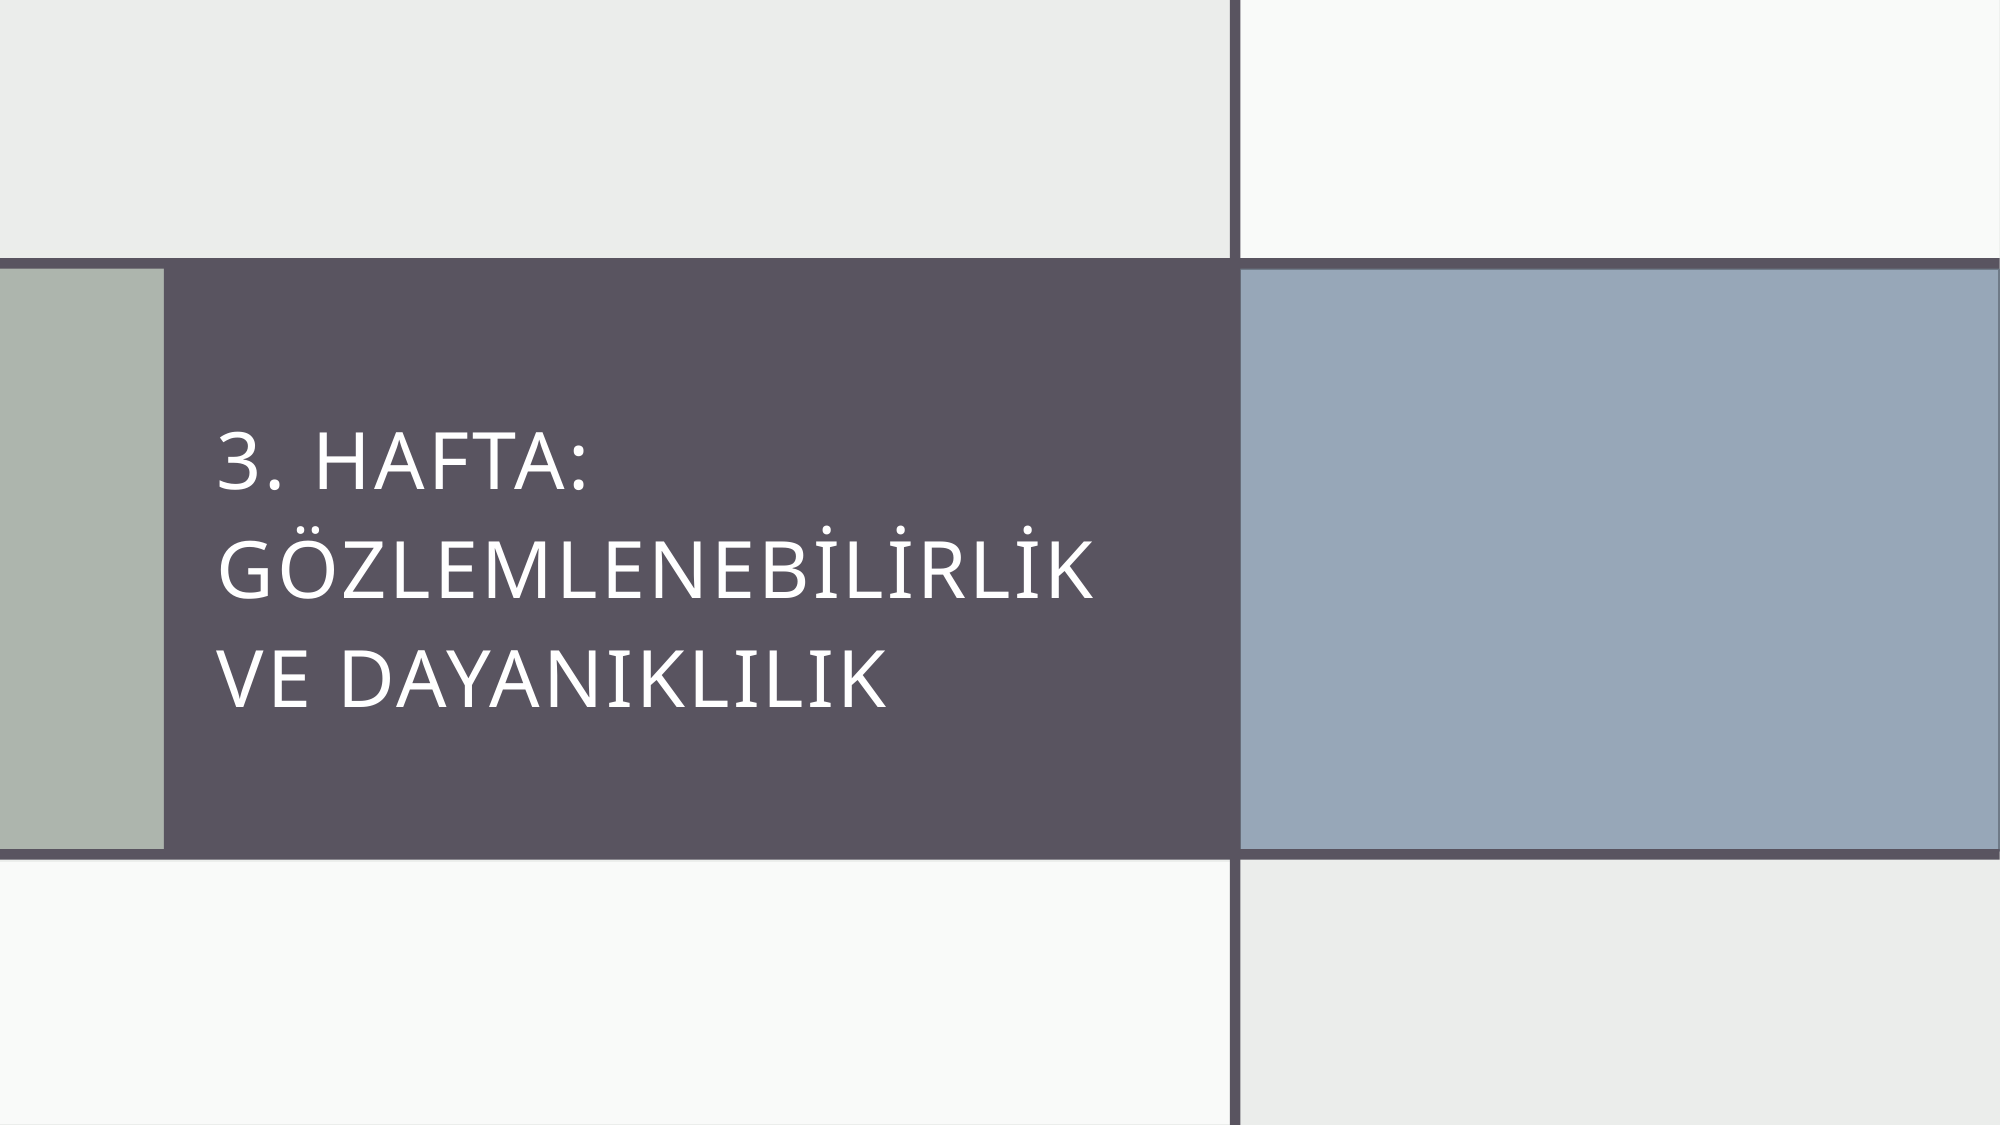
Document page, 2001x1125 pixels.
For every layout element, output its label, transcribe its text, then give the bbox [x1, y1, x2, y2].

text_box [0, 0, 1229, 257]
text_box [1241, 861, 2000, 1125]
text_box [163, 270, 1229, 848]
text_box [0, 257, 1229, 270]
title 3. Hafta: Gözlemlenebilirlik ve dayanıklılık [198, 317, 1196, 799]
text_box [1241, 0, 2000, 257]
text_box [1229, 861, 1241, 1125]
text_box [0, 861, 1229, 1125]
text_box [1241, 257, 2000, 270]
text_box [1229, 0, 1241, 848]
text_box [0, 848, 2000, 861]
text_box [1241, 270, 2000, 848]
text_box [0, 270, 163, 848]
